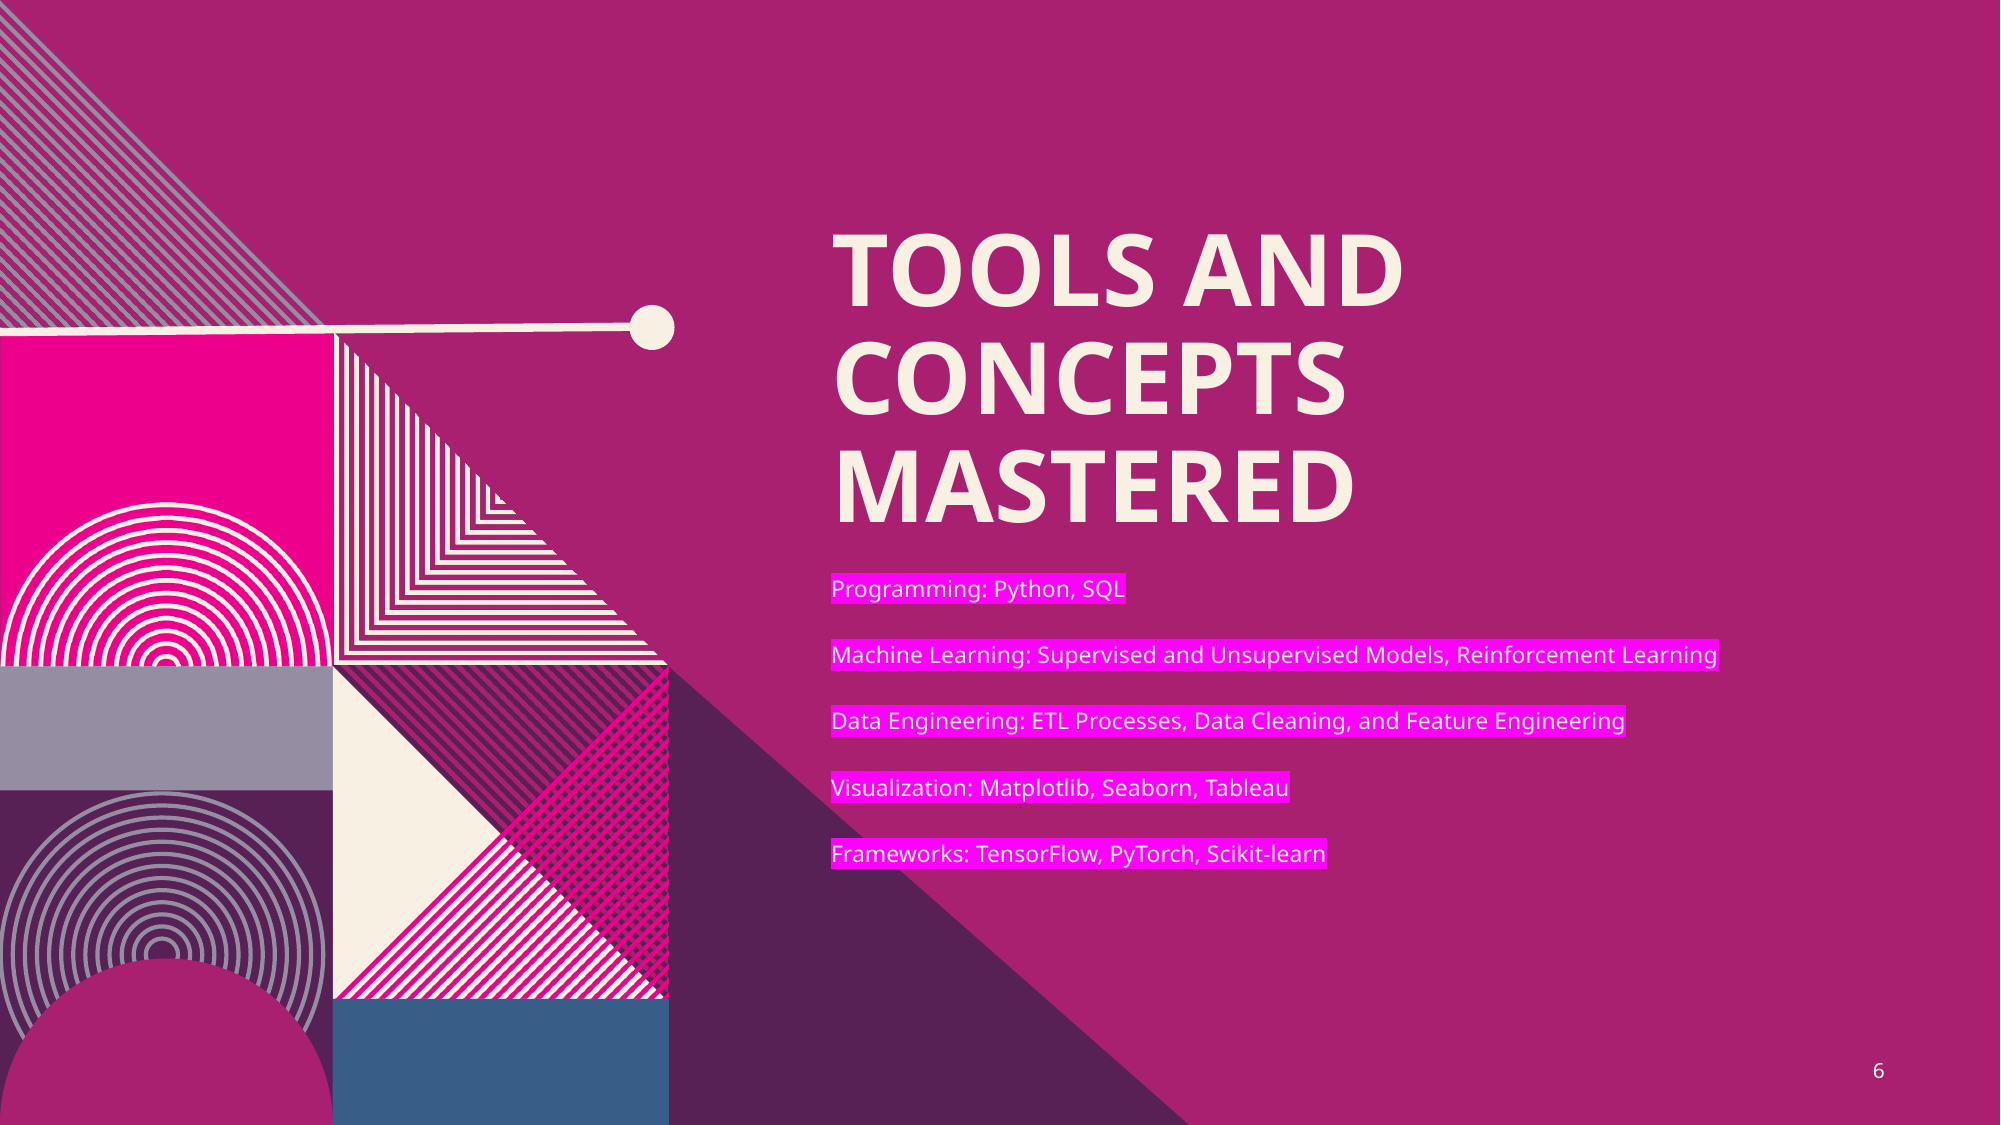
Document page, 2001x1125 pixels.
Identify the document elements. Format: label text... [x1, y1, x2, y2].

slide_number 6 [1824, 1042, 1900, 1102]
picture [0, 502, 332, 667]
subtitle Programming: Python, SQL Machine Learning: Supervised and Unsupervised Models, Reinforcement Learning Data Engineering: ETL Processes, Data Cleaning, and Feature Engineering Visualization: Matplotlib, Seaborn, Tableau Frameworks: TensorFlow, PyTorch, Scikit-learn [816, 553, 1875, 723]
picture [0, 0, 333, 327]
picture [333, 332, 669, 998]
title Tools and Concepts Mastered [816, 94, 1875, 552]
